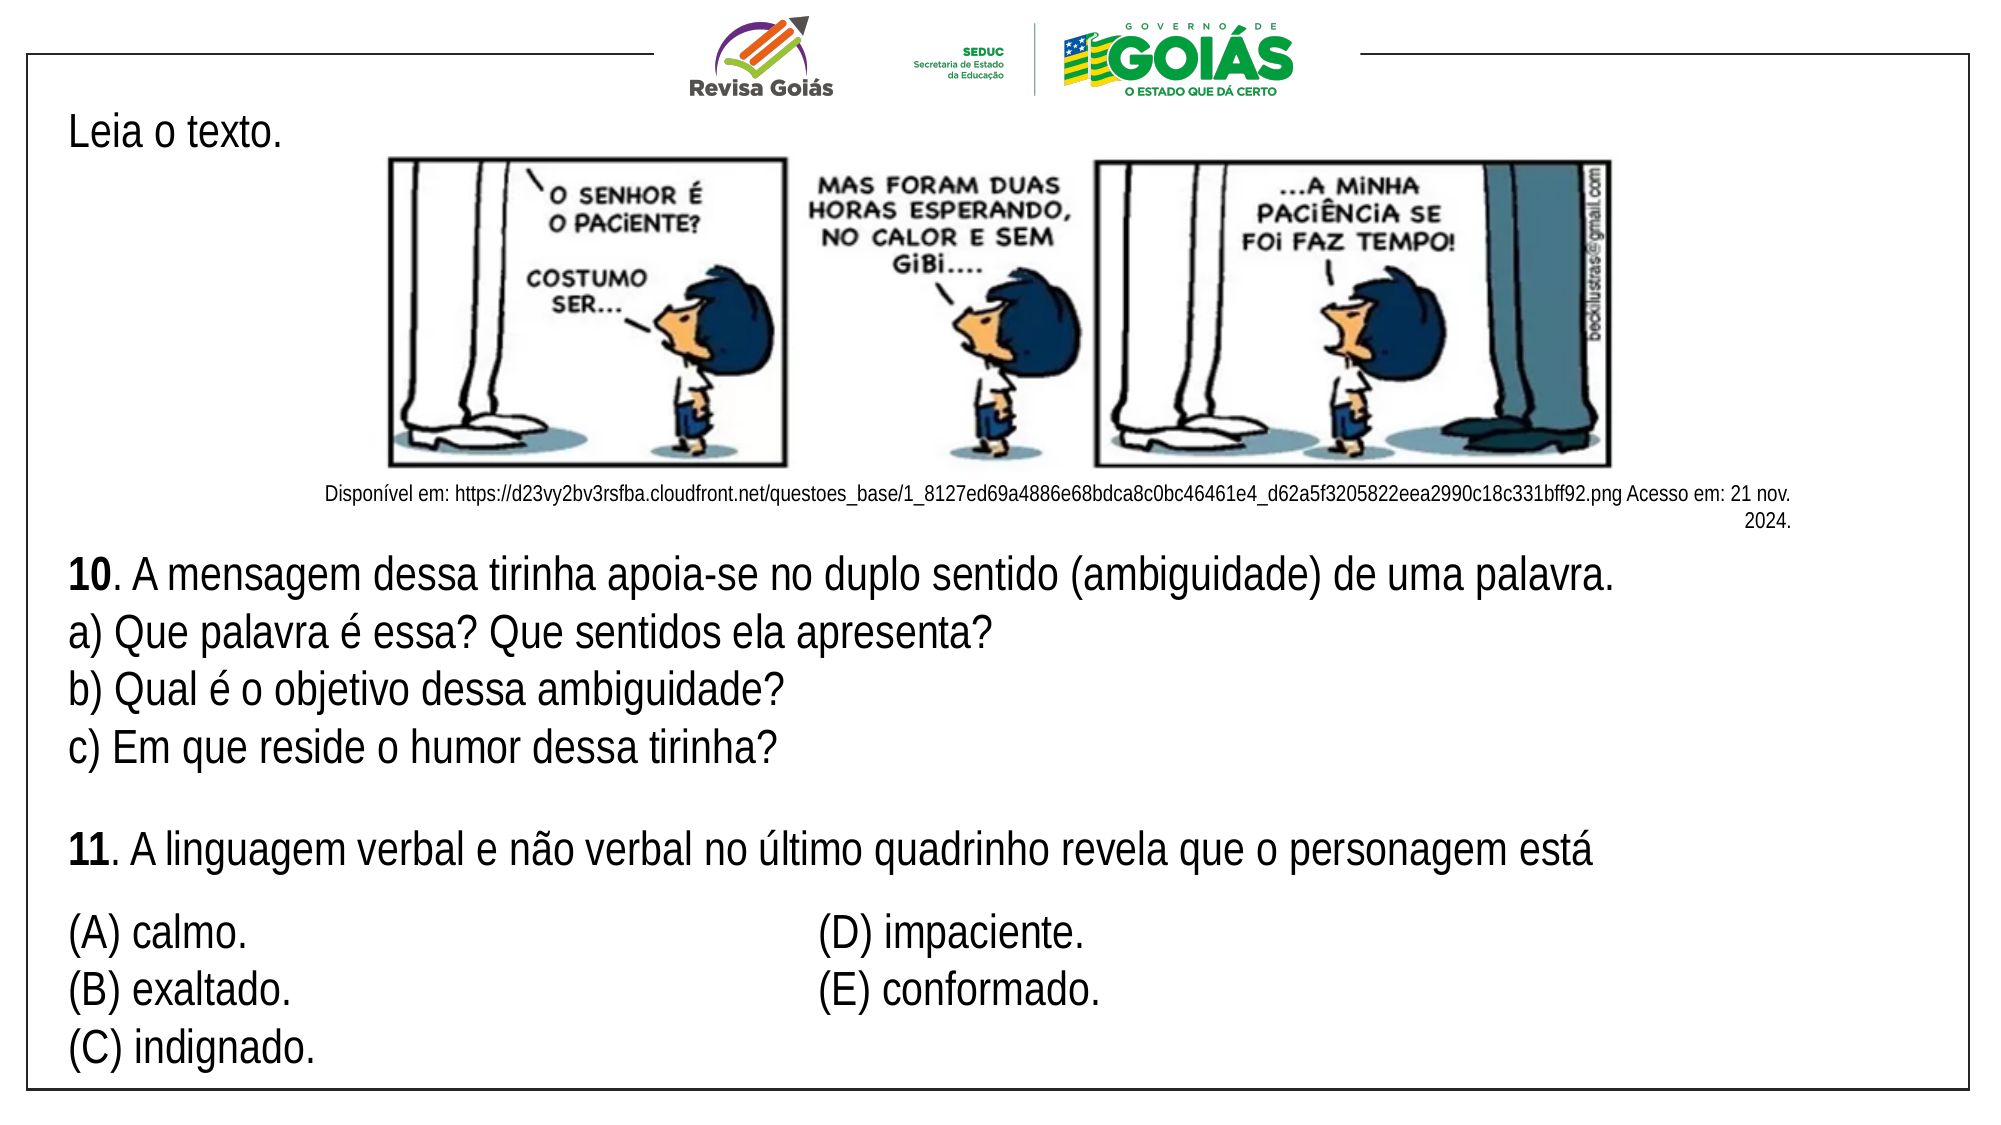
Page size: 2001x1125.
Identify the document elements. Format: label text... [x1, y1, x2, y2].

text_box 10. A mensagem dessa tirinha apoia-se no duplo sentido (ambiguidade) de uma palavra. a) Que palavra é essa? Que sentidos ela apresenta? b) Qual é o objetivo dessa ambiguidade? c) Em que reside o humor dessa tirinha? 11. A linguagem verbal e não verbal no último quadrinho revela que o personagem está (A) calmo. (D) impaciente. (B) exaltado. (E) conformado. (C) indignado. [54, 535, 1946, 1080]
text_box Leia o texto. [54, 92, 1946, 165]
text_box Disponível em: https://d23vy2bv3rsfba.cloudfront.net/questoes_base/1_8127ed69a4886e68bdca8c0bc46461e4_d62a5f3205822eea2990c18c331bff92.png Acesso em: 21 nov. 2024. [193, 471, 1807, 541]
picture [914, 23, 1293, 92]
picture [381, 155, 1619, 472]
picture [690, 16, 833, 92]
